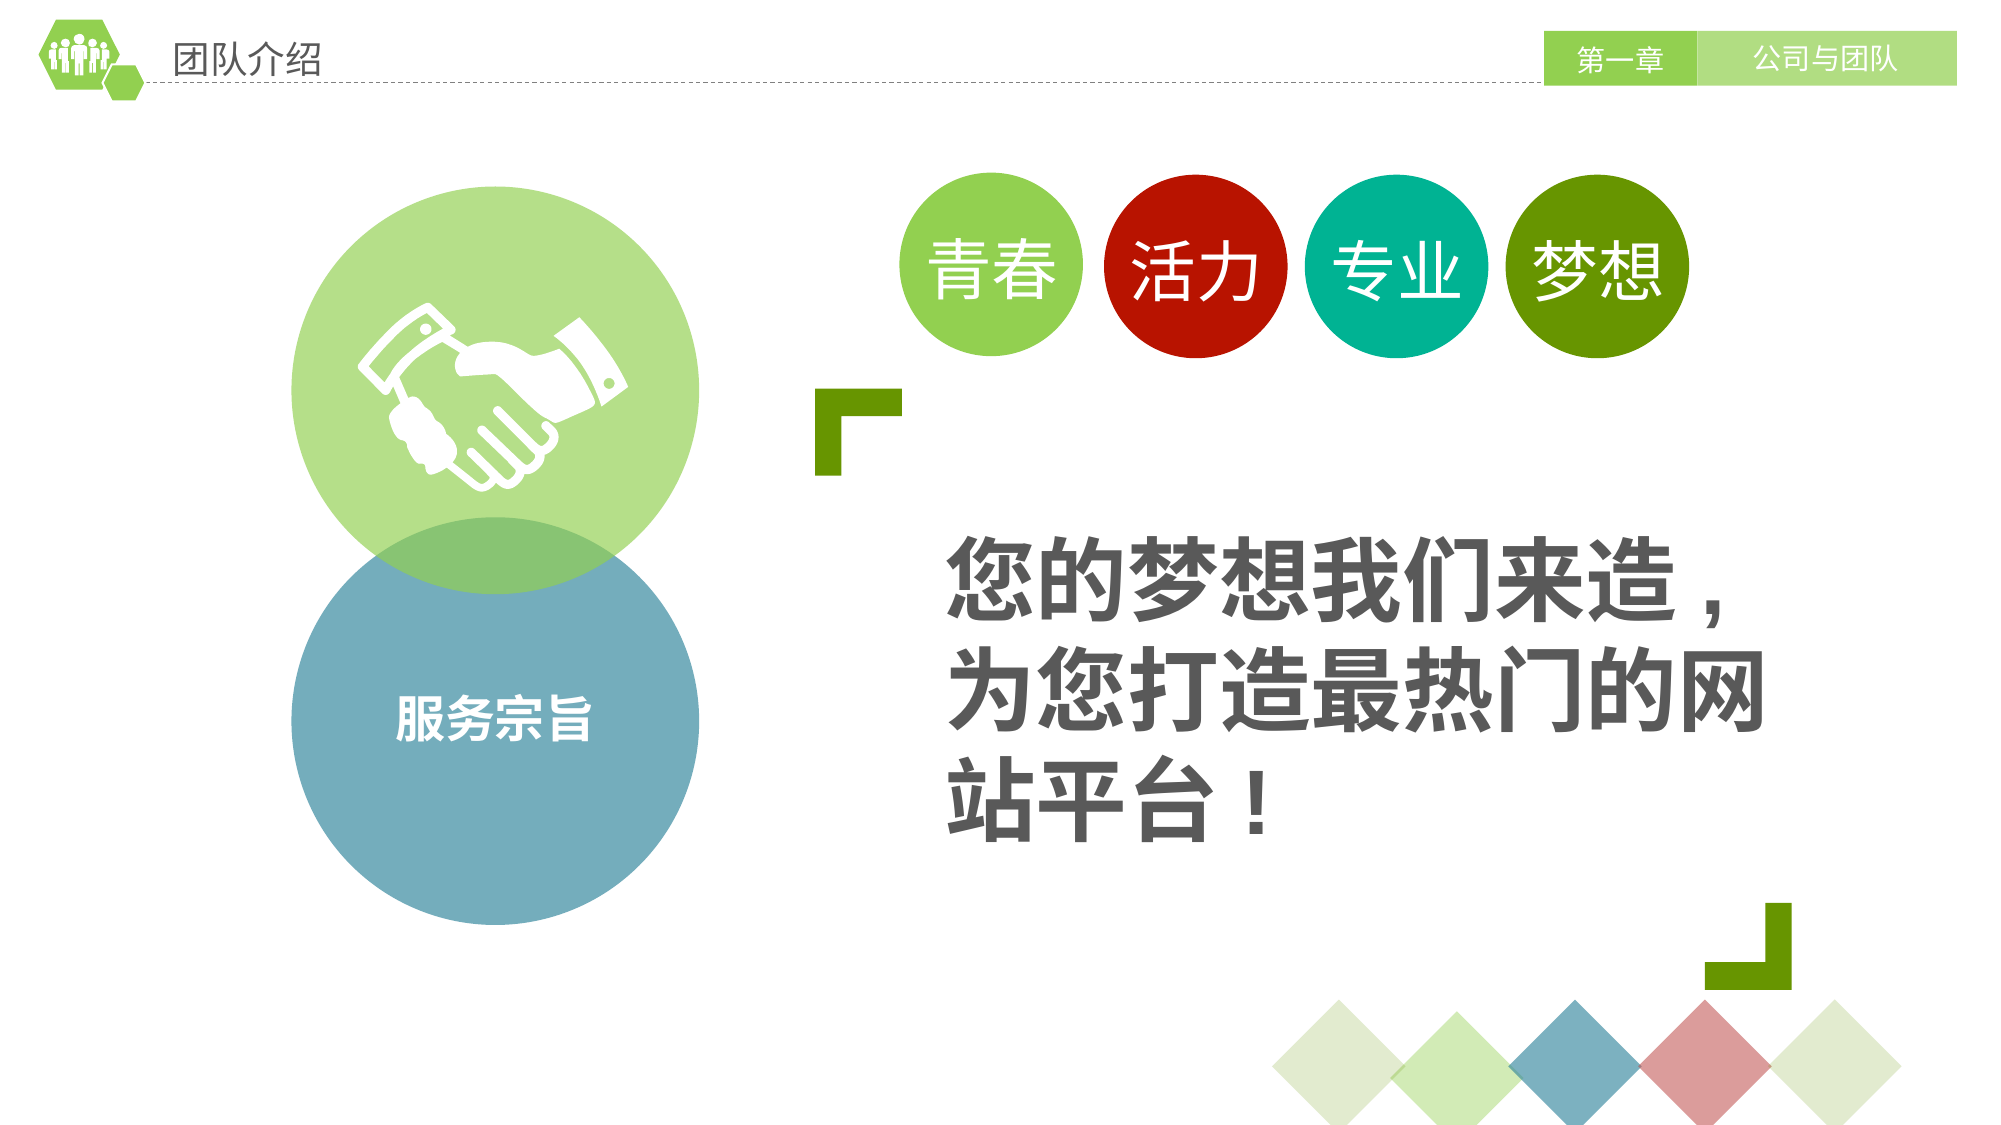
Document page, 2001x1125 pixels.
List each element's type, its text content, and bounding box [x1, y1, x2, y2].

text_box [290, 556, 701, 927]
text_box 专业 [1315, 222, 1480, 318]
text_box [1303, 173, 1479, 311]
text_box [553, 317, 629, 407]
text_box [357, 302, 595, 492]
text_box [1543, 30, 1696, 82]
text_box 服务宗旨 [330, 687, 660, 748]
text_box 团队介绍 [161, 30, 469, 82]
text_box 公司与团队 [1695, 34, 1956, 82]
text_box 团队介绍 [161, 84, 469, 88]
text_box 第一章 [1544, 36, 1698, 83]
text_box [48, 41, 58, 70]
text_box [1279, 225, 1289, 308]
text_box [1704, 902, 1792, 990]
text_box [1680, 224, 1691, 309]
text_box [58, 38, 70, 73]
text_box [290, 185, 701, 596]
text_box [1319, 318, 1474, 360]
text_box [815, 388, 902, 476]
text_box 梦想 [1516, 222, 1680, 318]
text_box [1696, 30, 1958, 87]
text_box [1074, 222, 1084, 307]
text_box [1480, 225, 1490, 308]
text_box [914, 316, 1069, 358]
text_box 活力 [1115, 222, 1279, 318]
text_box [101, 63, 147, 103]
text_box [1118, 318, 1273, 360]
text_box [1270, 998, 1408, 1125]
text_box [71, 33, 88, 76]
text_box 青春 [910, 220, 1074, 316]
text_box [88, 38, 110, 73]
text_box [1636, 998, 1770, 1125]
text_box 您的梦想我们来造, 为您打造最热门的网站平台! [929, 515, 1832, 860]
text_box [898, 171, 1073, 310]
text_box [1520, 318, 1675, 360]
text_box [1506, 998, 1640, 1125]
text_box [38, 19, 120, 90]
text_box [1766, 997, 1904, 1125]
text_box [1392, 1009, 1522, 1125]
text_box [1504, 173, 1679, 312]
text_box [1543, 83, 1696, 87]
text_box [1103, 173, 1278, 313]
